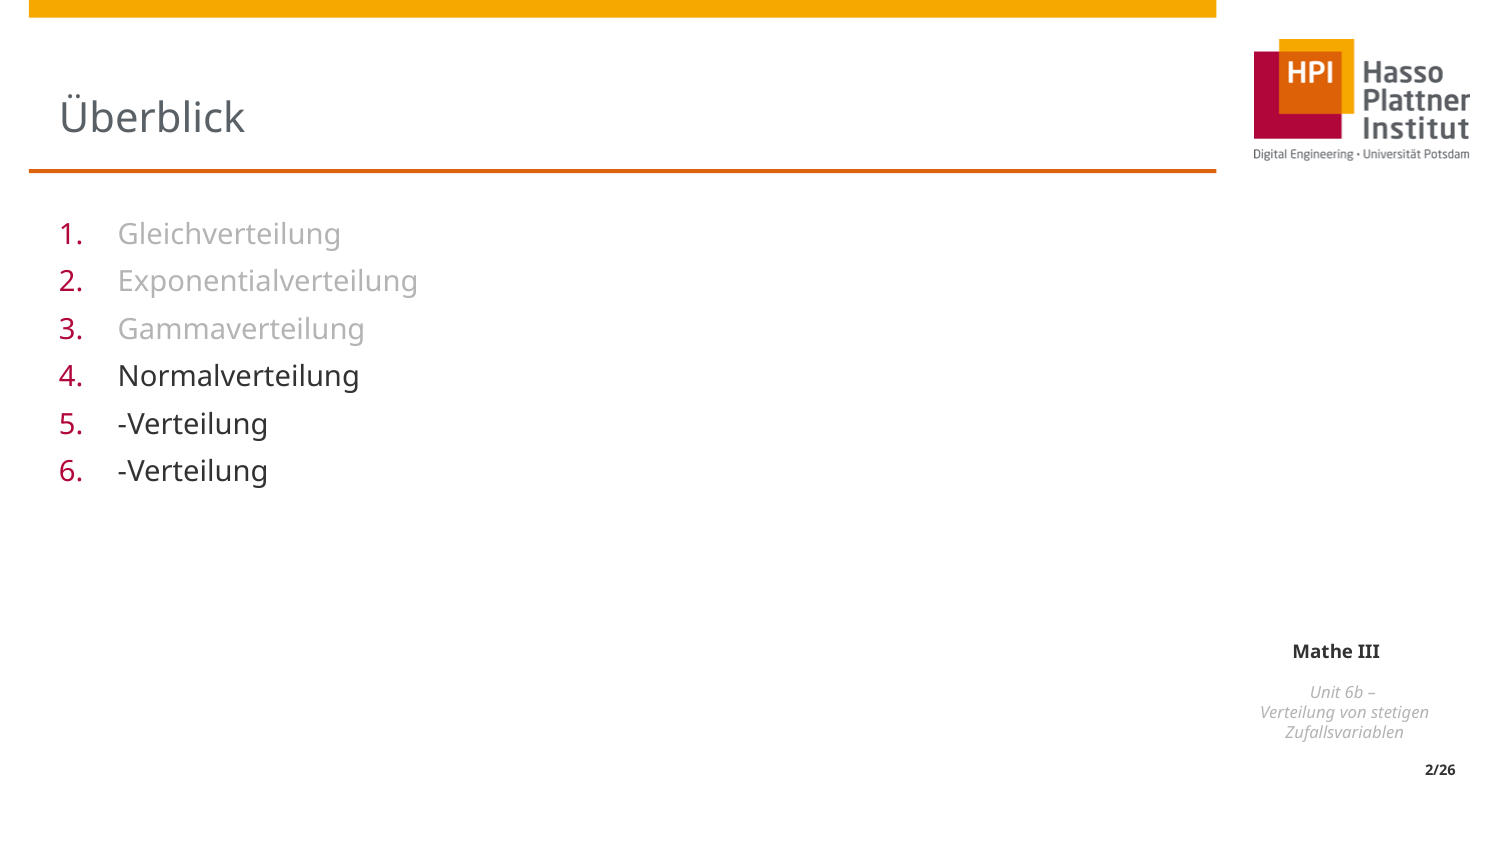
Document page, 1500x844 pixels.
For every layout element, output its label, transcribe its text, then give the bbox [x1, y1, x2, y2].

title Überblick [58, 17, 1187, 170]
picture [1254, 39, 1470, 161]
